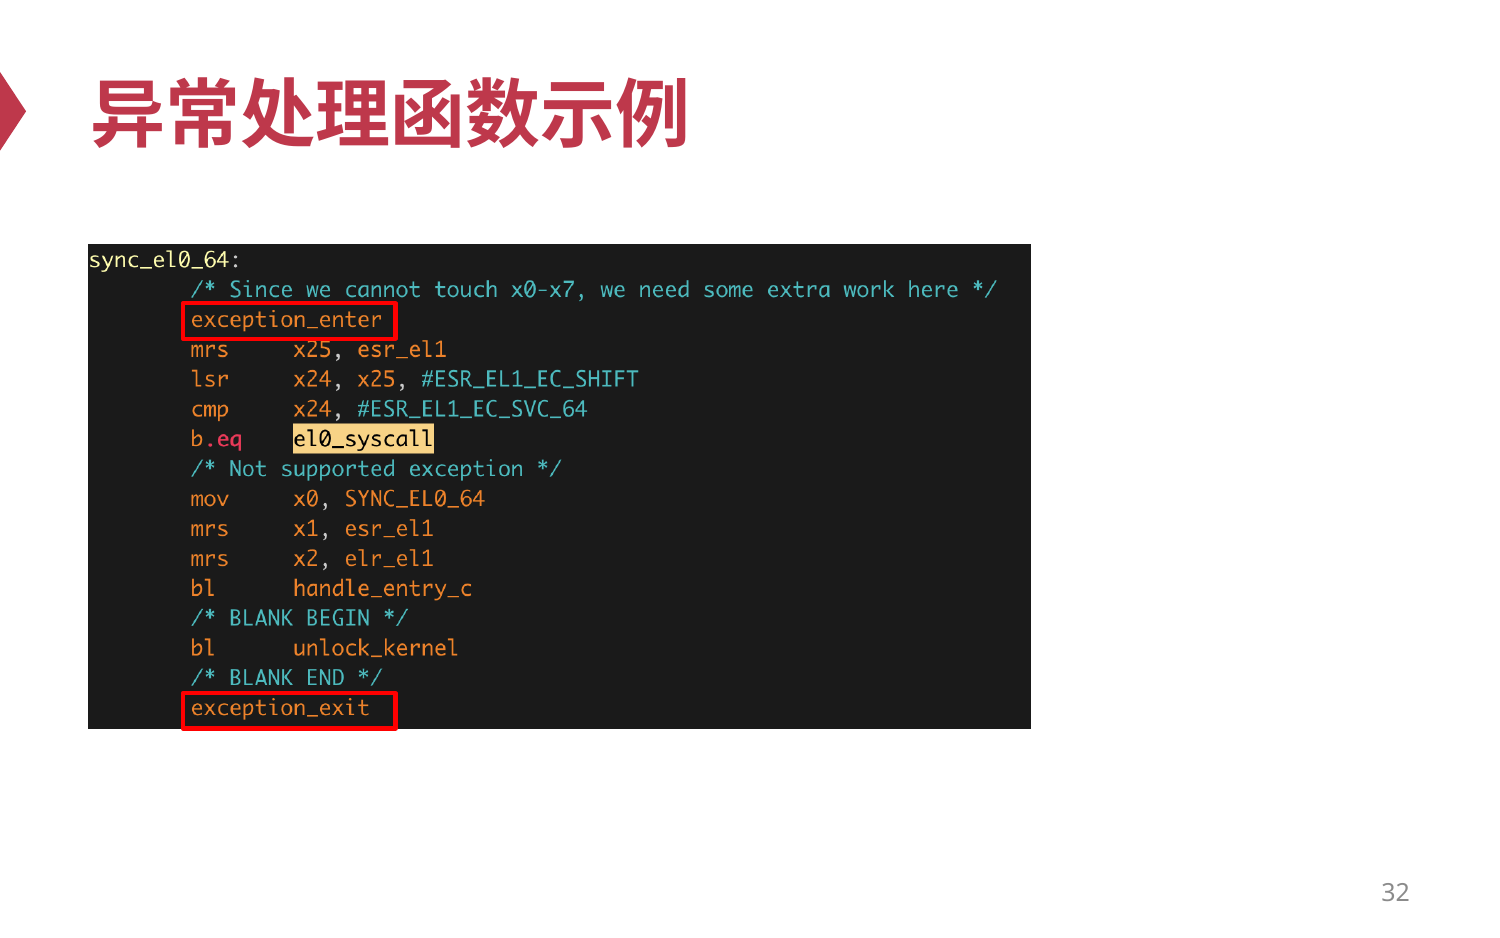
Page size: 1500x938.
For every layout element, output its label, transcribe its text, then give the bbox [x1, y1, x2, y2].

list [88, 244, 1031, 729]
slide_number 32 [1074, 868, 1425, 919]
title 异常处理函数示例 [75, 37, 1425, 186]
